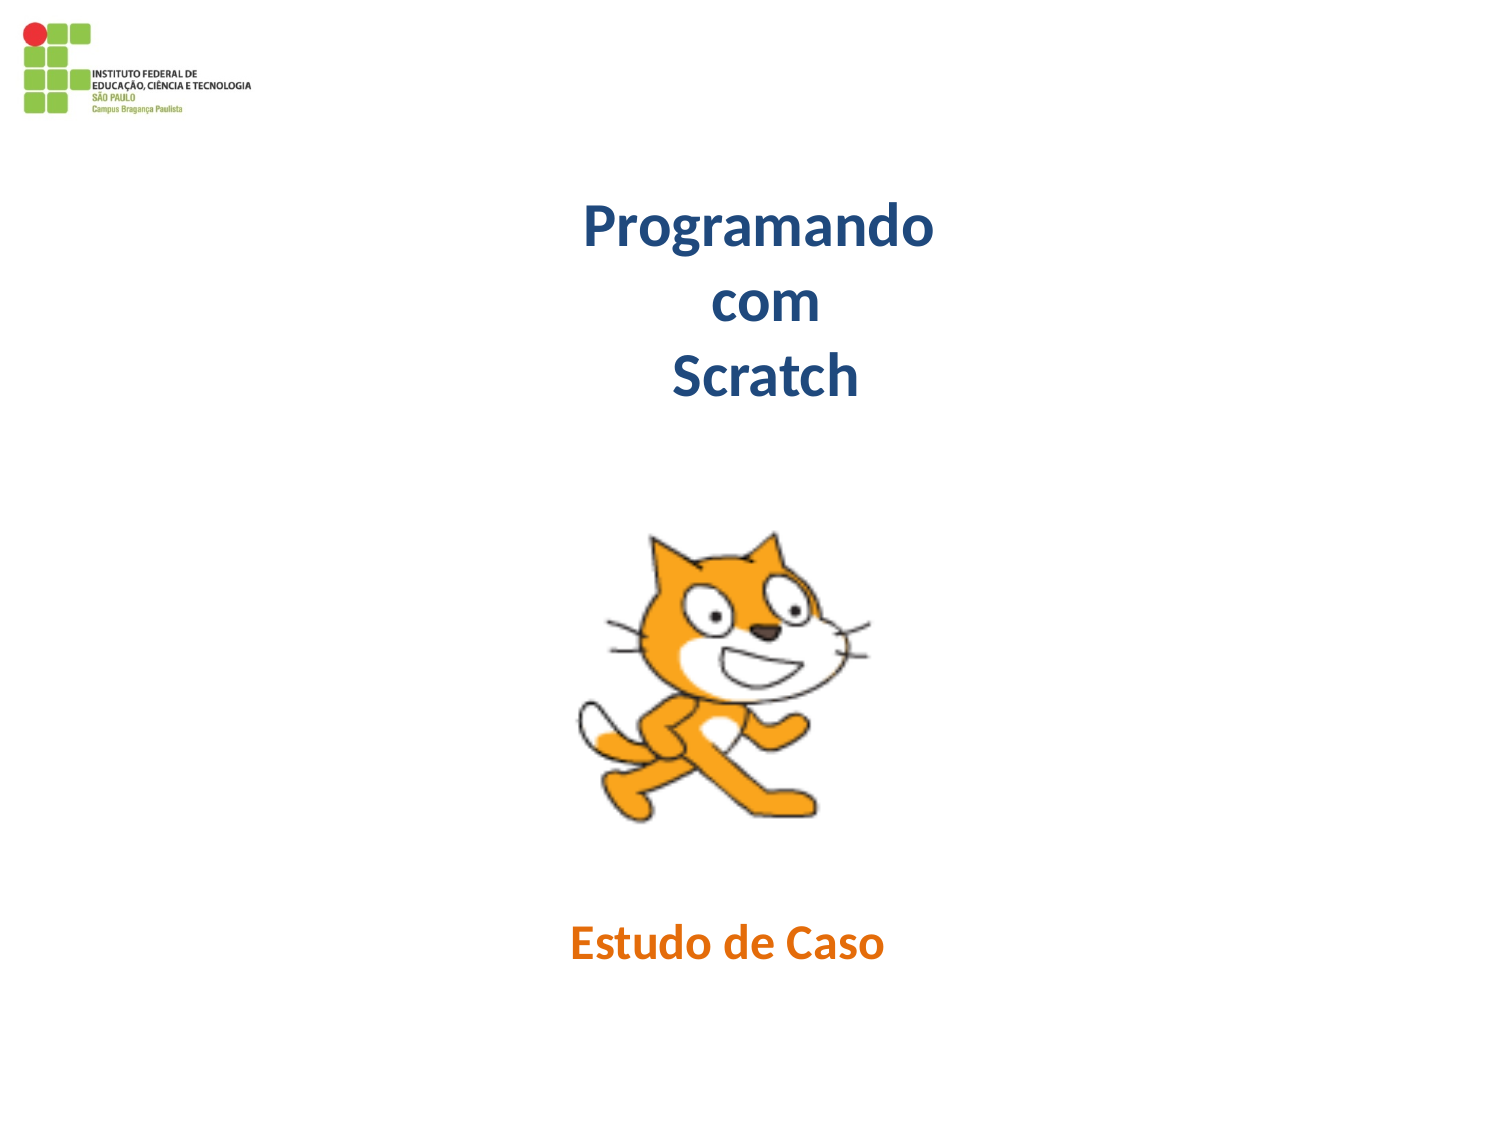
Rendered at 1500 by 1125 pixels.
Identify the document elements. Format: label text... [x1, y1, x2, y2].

subtitle [433, 468, 1055, 832]
text_box Estudo de Caso [538, 902, 939, 978]
title Programando com Scratch [128, 175, 1404, 417]
picture [538, 503, 903, 891]
text_box [0, 0, 422, 211]
picture [0, 0, 274, 137]
